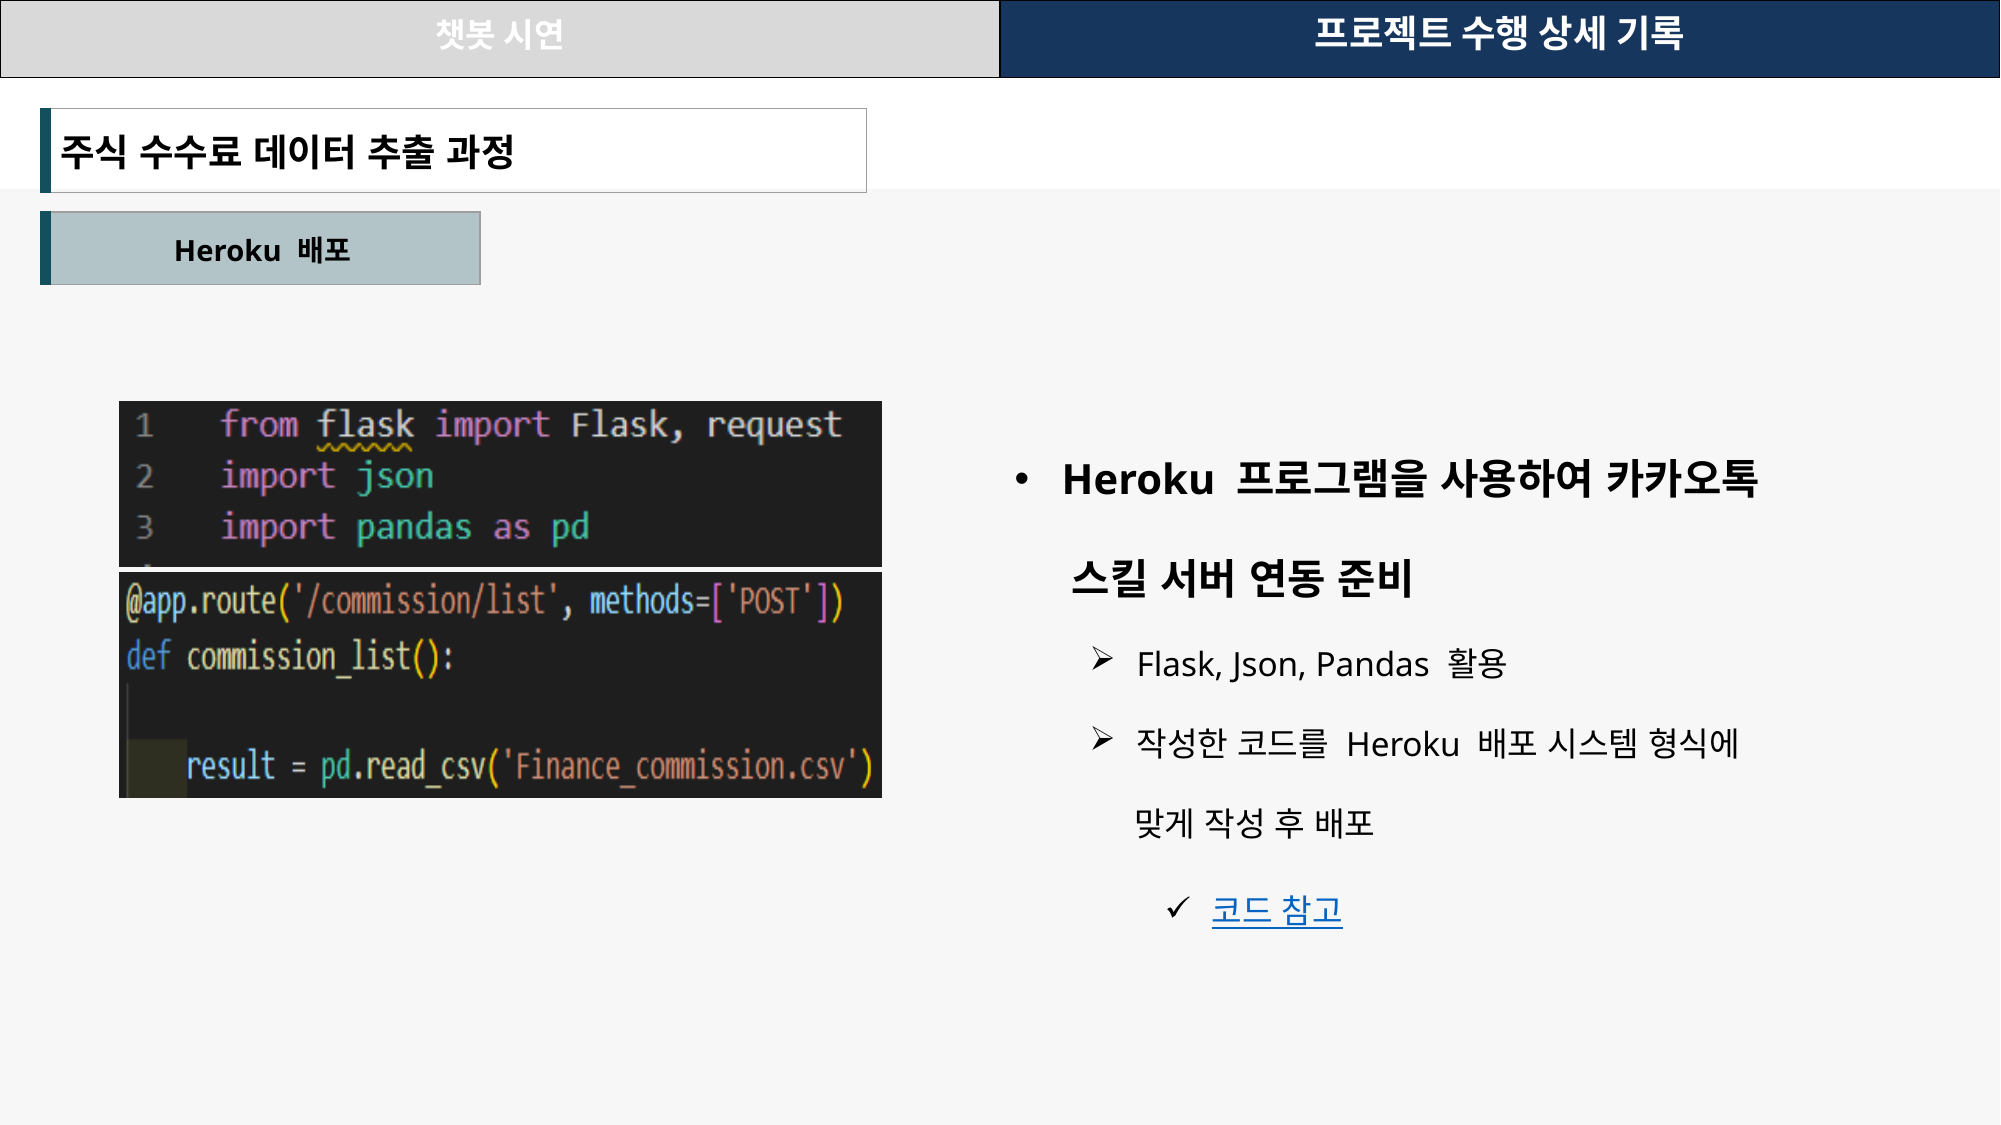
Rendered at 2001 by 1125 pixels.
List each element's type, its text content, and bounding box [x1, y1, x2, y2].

picture [118, 572, 882, 798]
table_header 주식 수수료 데이터 추출 과정 [51, 109, 866, 192]
table_header 챗봇 시연 [1, 1, 999, 77]
picture [118, 401, 882, 568]
table_header Heroku 배포 [51, 213, 479, 284]
table_header 프로젝트 수행 상세 기록 [1001, 1, 1999, 77]
text_box Heroku 프로그램을 사용하여 카카오톡 스킬 서버 연동 준비 Flask, Json, Pandas 활용 작성한 코드를 Heroku 배포 시스템 형식에 맞게 작성 후 배포 코드 참고 [999, 395, 1937, 946]
text_box [0, 188, 2000, 1125]
